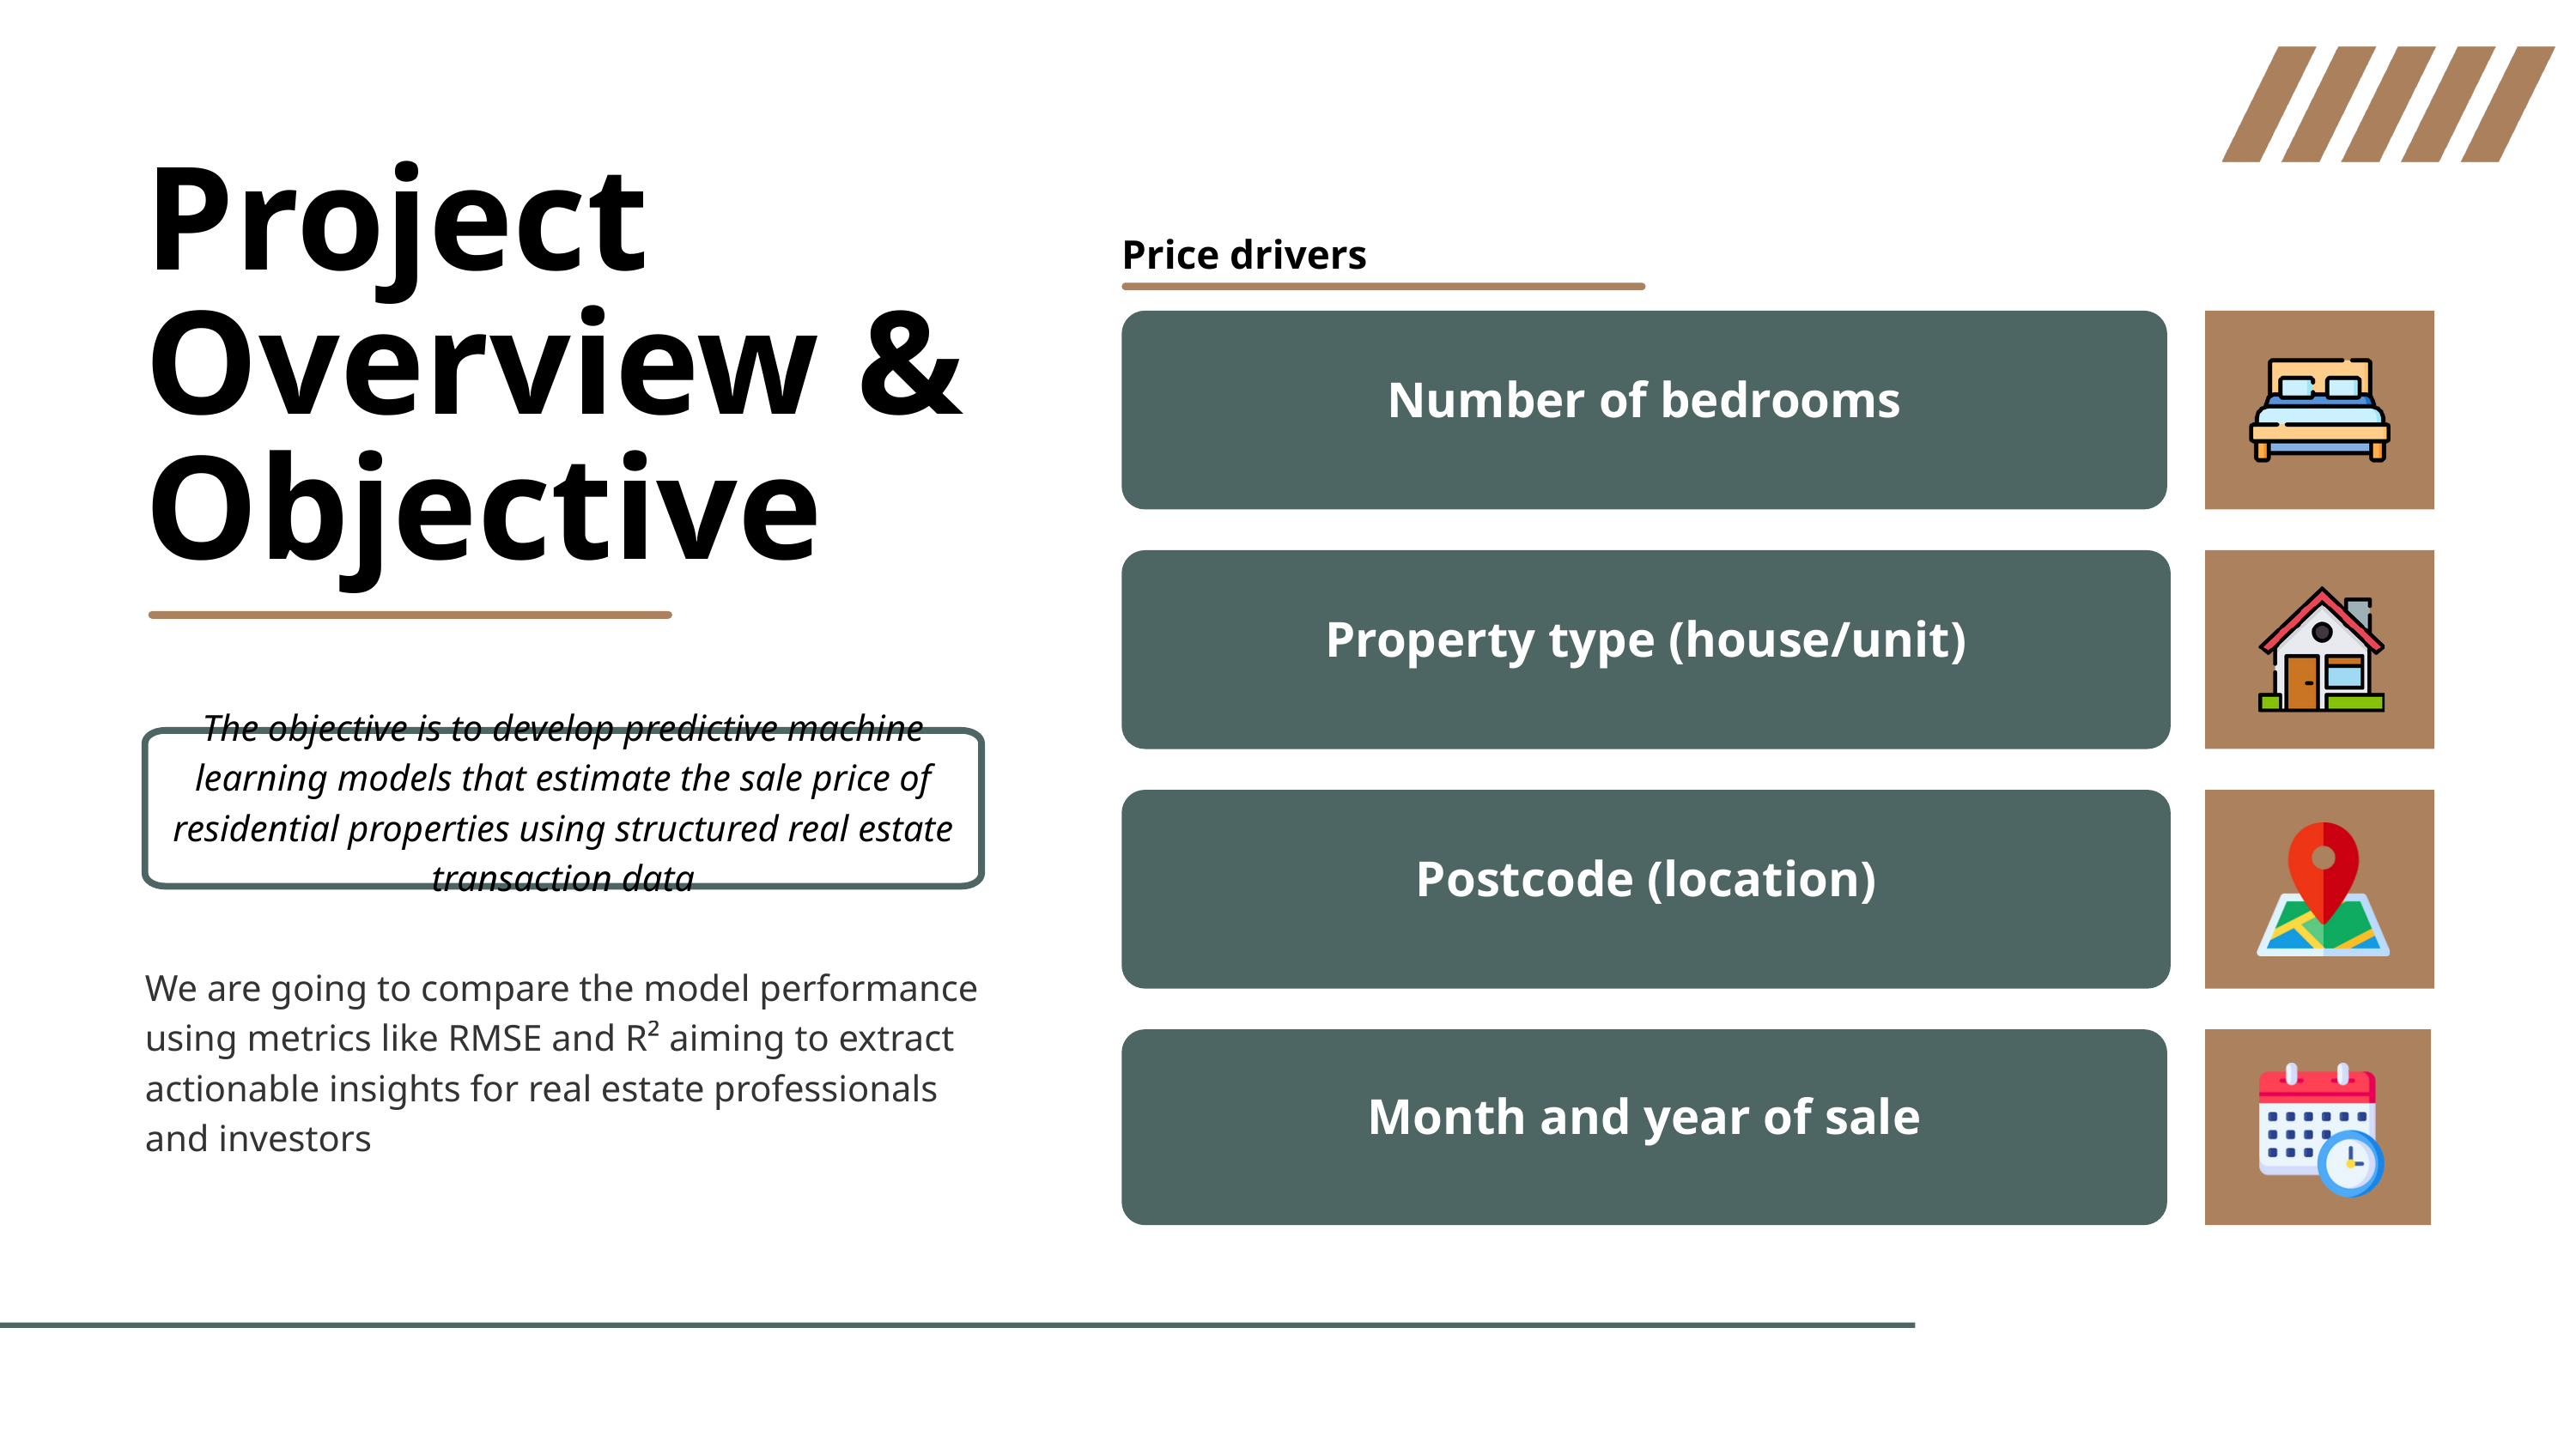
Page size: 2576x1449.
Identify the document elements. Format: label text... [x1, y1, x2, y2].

text_box Project Overview & Objective [144, 154, 1028, 588]
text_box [148, 610, 673, 620]
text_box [1121, 310, 2435, 510]
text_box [1121, 549, 2435, 749]
text_box We are going to compare the model performance using metrics like RMSE and R² aiming to extract actionable insights for real estate professionals and investors [144, 958, 982, 1210]
text_box [2221, 46, 2555, 162]
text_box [1121, 282, 1646, 291]
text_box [144, 730, 982, 887]
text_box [1121, 789, 2435, 989]
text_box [1121, 1028, 2432, 1226]
text_box Price drivers [1121, 241, 1776, 277]
